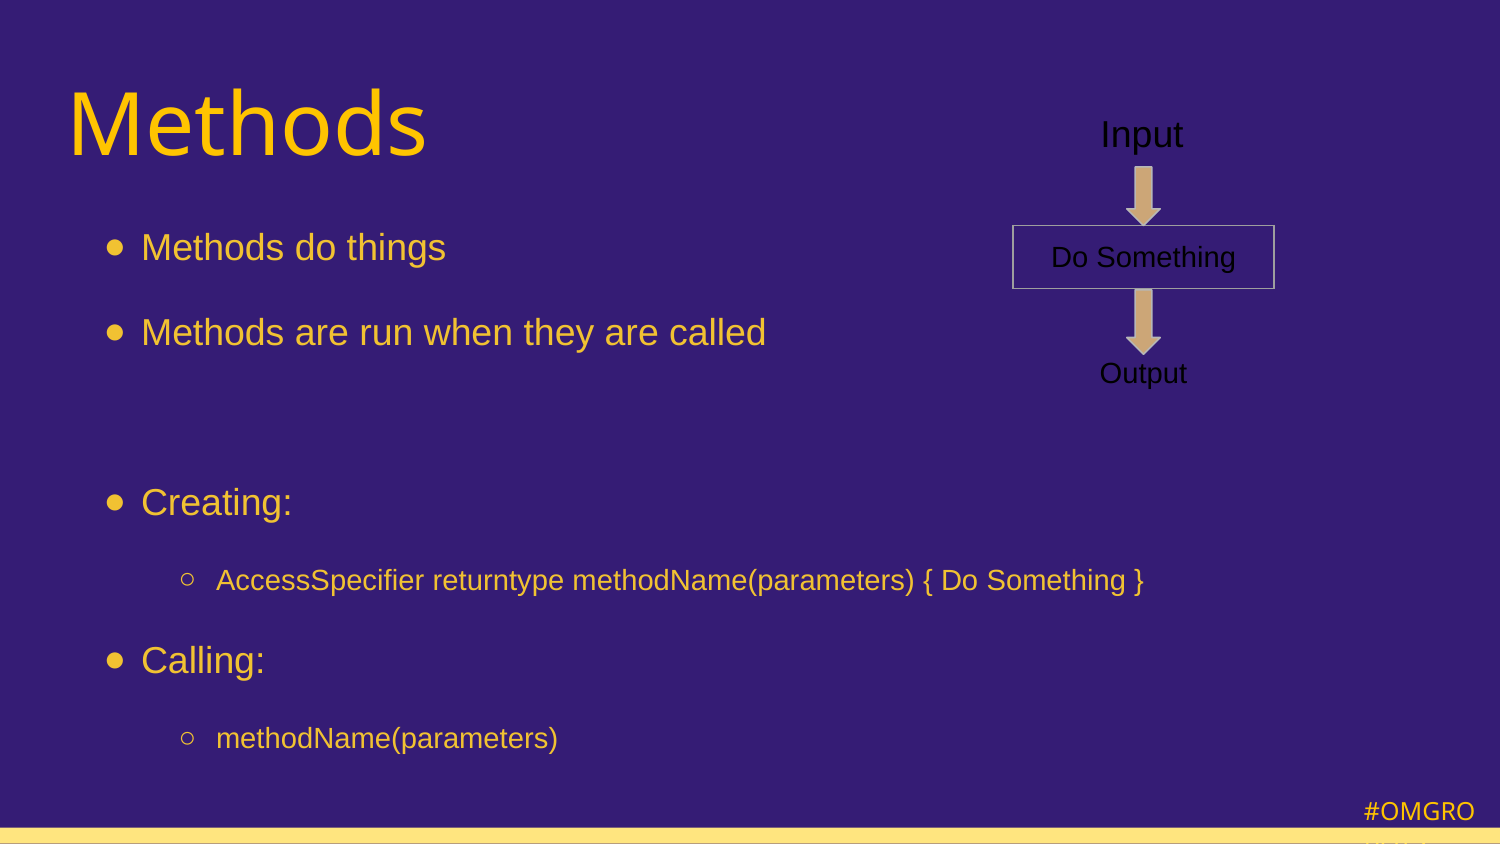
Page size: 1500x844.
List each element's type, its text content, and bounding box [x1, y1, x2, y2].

text_box Input [1085, 95, 1202, 176]
text_box [1126, 289, 1161, 355]
text_box [1126, 166, 1161, 226]
table_header Do Something [1014, 226, 1273, 288]
text_box Output [1045, 339, 1242, 390]
list Methods do things Methods are run when they are called Creating: AccessSpecifier returntype methodName(parameters) { Do Something } Calling: methodName(parameters) [51, 200, 1449, 752]
title Methods [51, 51, 1449, 189]
